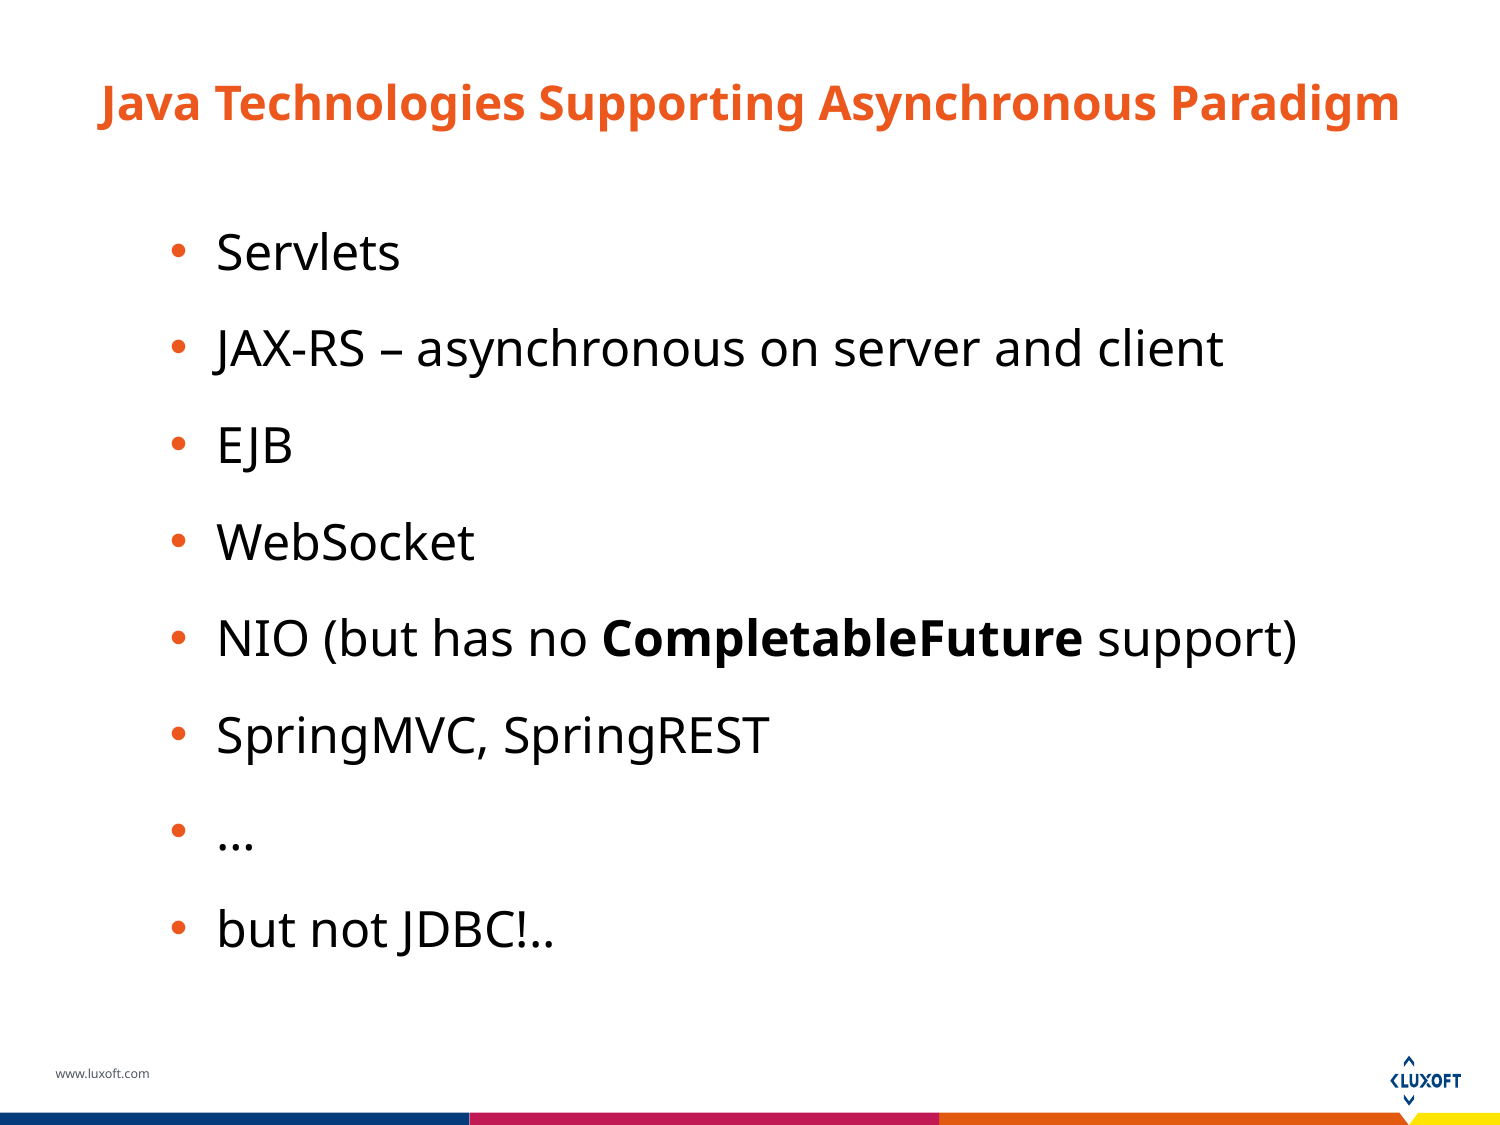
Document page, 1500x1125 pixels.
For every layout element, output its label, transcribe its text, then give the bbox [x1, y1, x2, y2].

title Java Technologies Supporting Asynchronous Paradigm [47, 59, 1457, 143]
list Servlets JAX-RS – asynchronous on server and client EJB WebSocket NIO (but has no CompletableFuture support) SpringMVC, SpringREST … but not JDBC!.. [158, 196, 1355, 1018]
